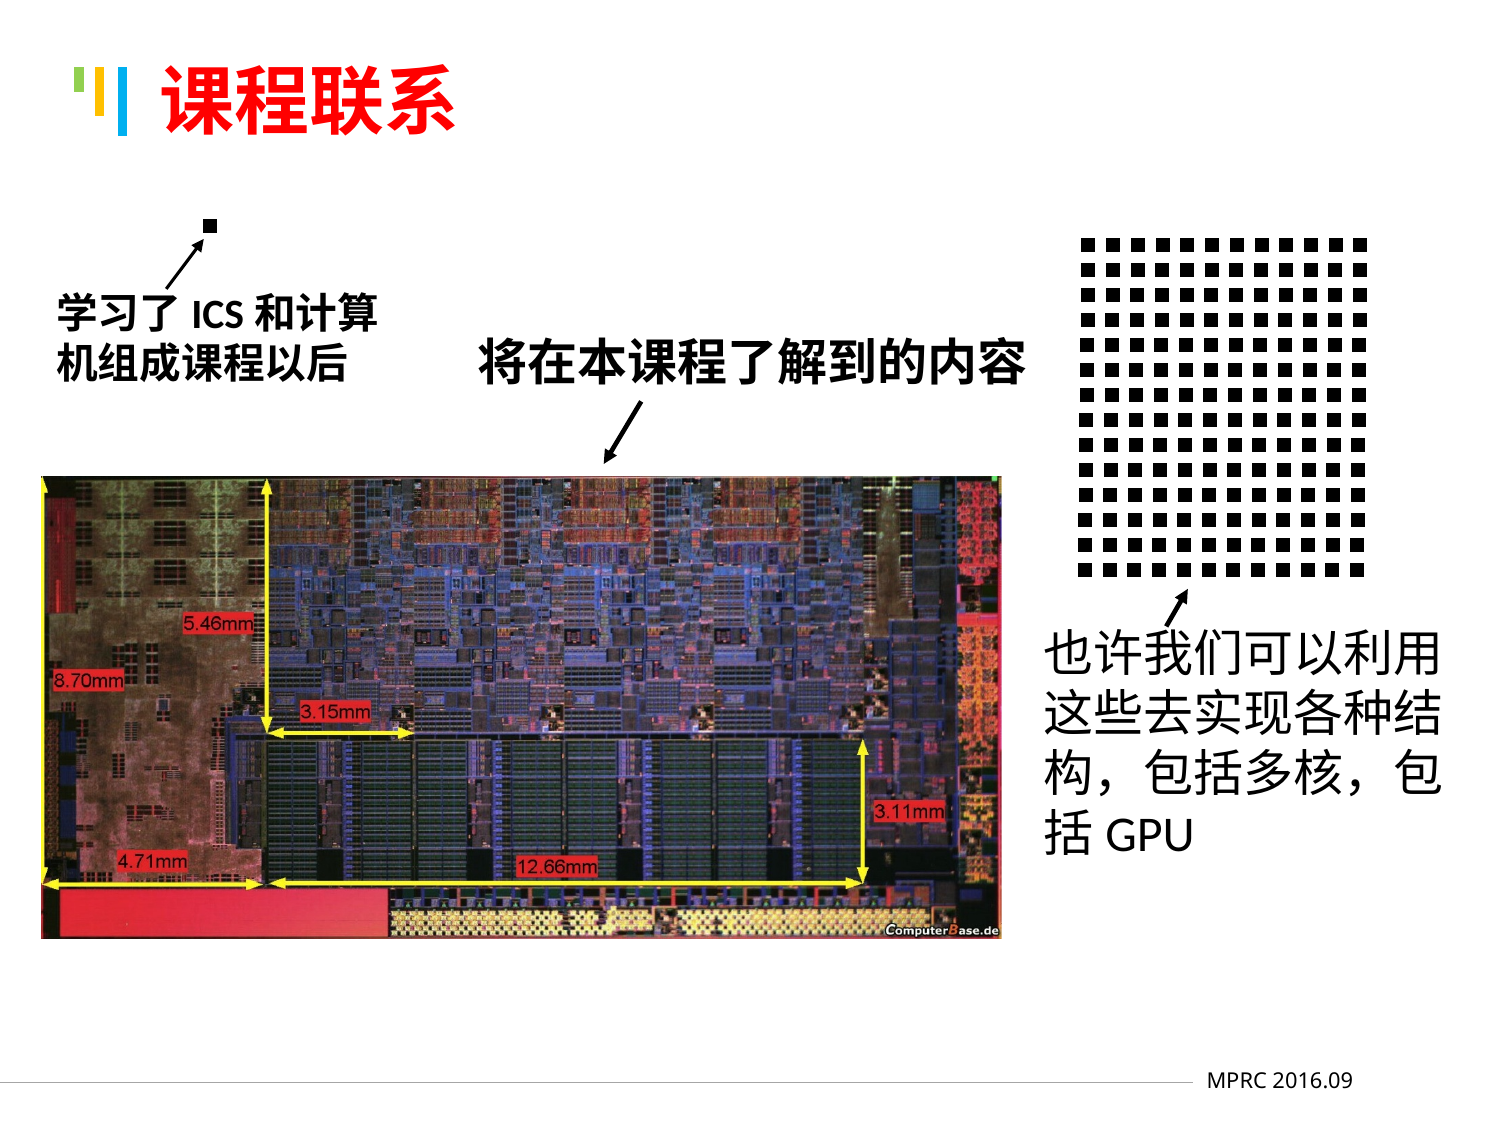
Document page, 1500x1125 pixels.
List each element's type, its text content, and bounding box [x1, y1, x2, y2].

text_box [40, 322, 1129, 940]
text_box [203, 219, 217, 233]
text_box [1028, 238, 1467, 872]
title 课程联系 [144, 4, 1495, 193]
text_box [40, 238, 429, 321]
